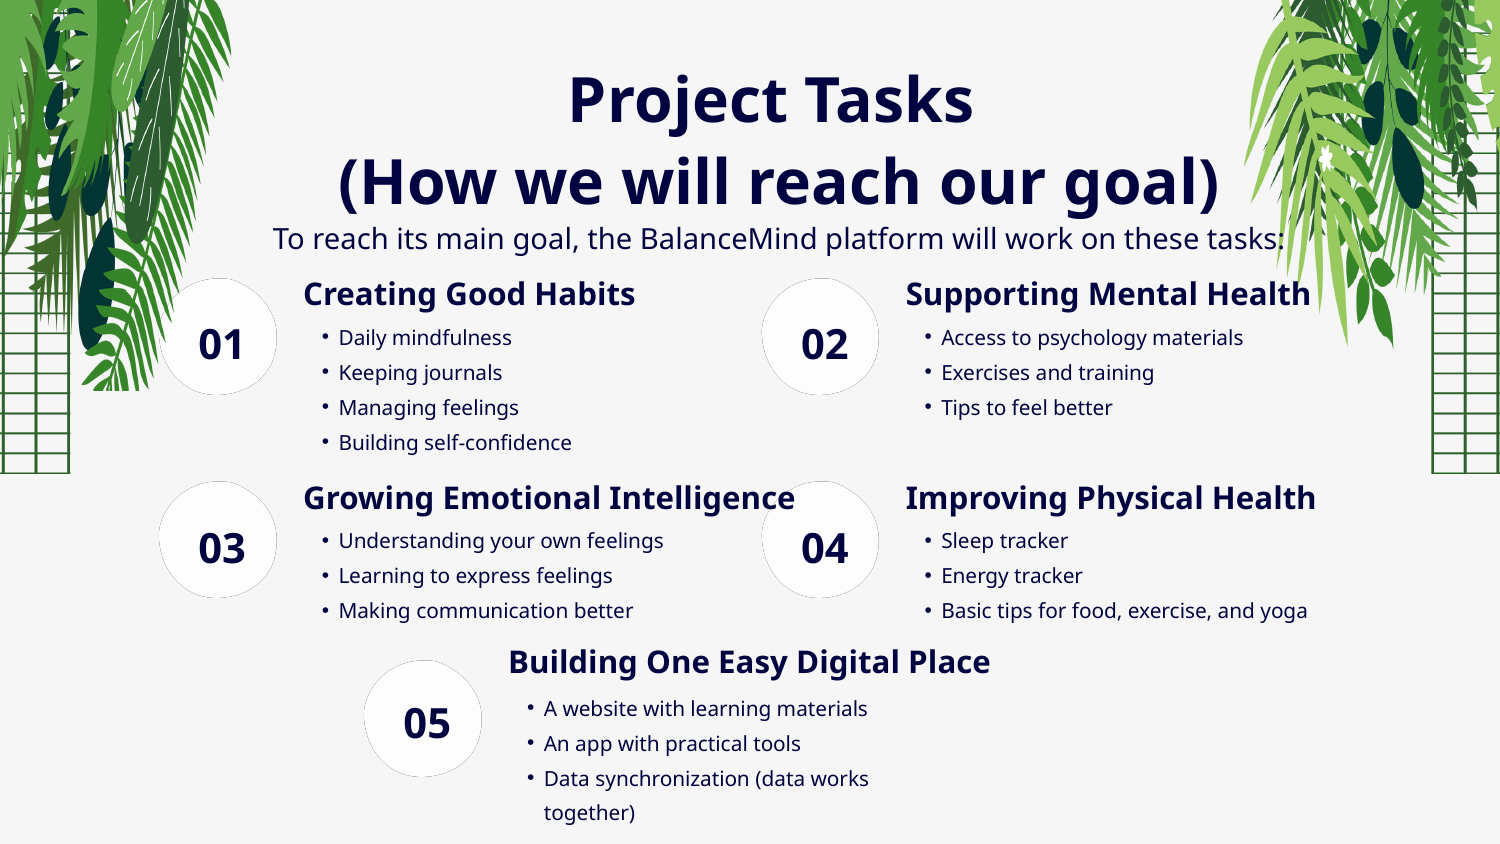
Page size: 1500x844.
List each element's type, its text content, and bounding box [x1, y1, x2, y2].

text_box 02 [779, 313, 871, 368]
text_box 01 [180, 313, 265, 368]
text_box Building One Easy Digital Place [508, 638, 1144, 680]
text_box Growing Emotional Intelligence [303, 474, 803, 516]
text_box Creating Good Habits [303, 270, 741, 312]
text_box A website with learning materials An app with practical tools Data synchronization (data works together) [508, 685, 946, 844]
text_box 04 [779, 516, 871, 572]
text_box [1244, 0, 1500, 353]
text_box [363, 655, 492, 779]
text_box [158, 476, 287, 600]
text_box [158, 273, 287, 397]
text_box [761, 476, 889, 600]
text_box [761, 273, 889, 397]
text_box Project Tasks (How we will reach our goal) To reach its main goal, the BalanceMind platform will work on these tasks: [231, 52, 1328, 256]
text_box 05 [381, 692, 473, 748]
text_box Understanding your own feelings Learning to express feelings Making communication better [303, 517, 741, 658]
text_box Daily mindfulness Keeping journals Managing feelings Building self-confidence [303, 314, 741, 490]
text_box [1431, 353, 1500, 474]
text_box Sleep tracker Energy tracker Basic tips for food, exercise, and yoga [905, 517, 1344, 658]
text_box Supporting Mental Health [905, 270, 1344, 312]
text_box [0, 391, 71, 474]
text_box [0, 0, 232, 391]
text_box Improving Physical Health [905, 474, 1344, 516]
text_box Access to psychology materials Exercises and training Tips to feel better [905, 314, 1344, 455]
text_box 03 [180, 516, 265, 572]
